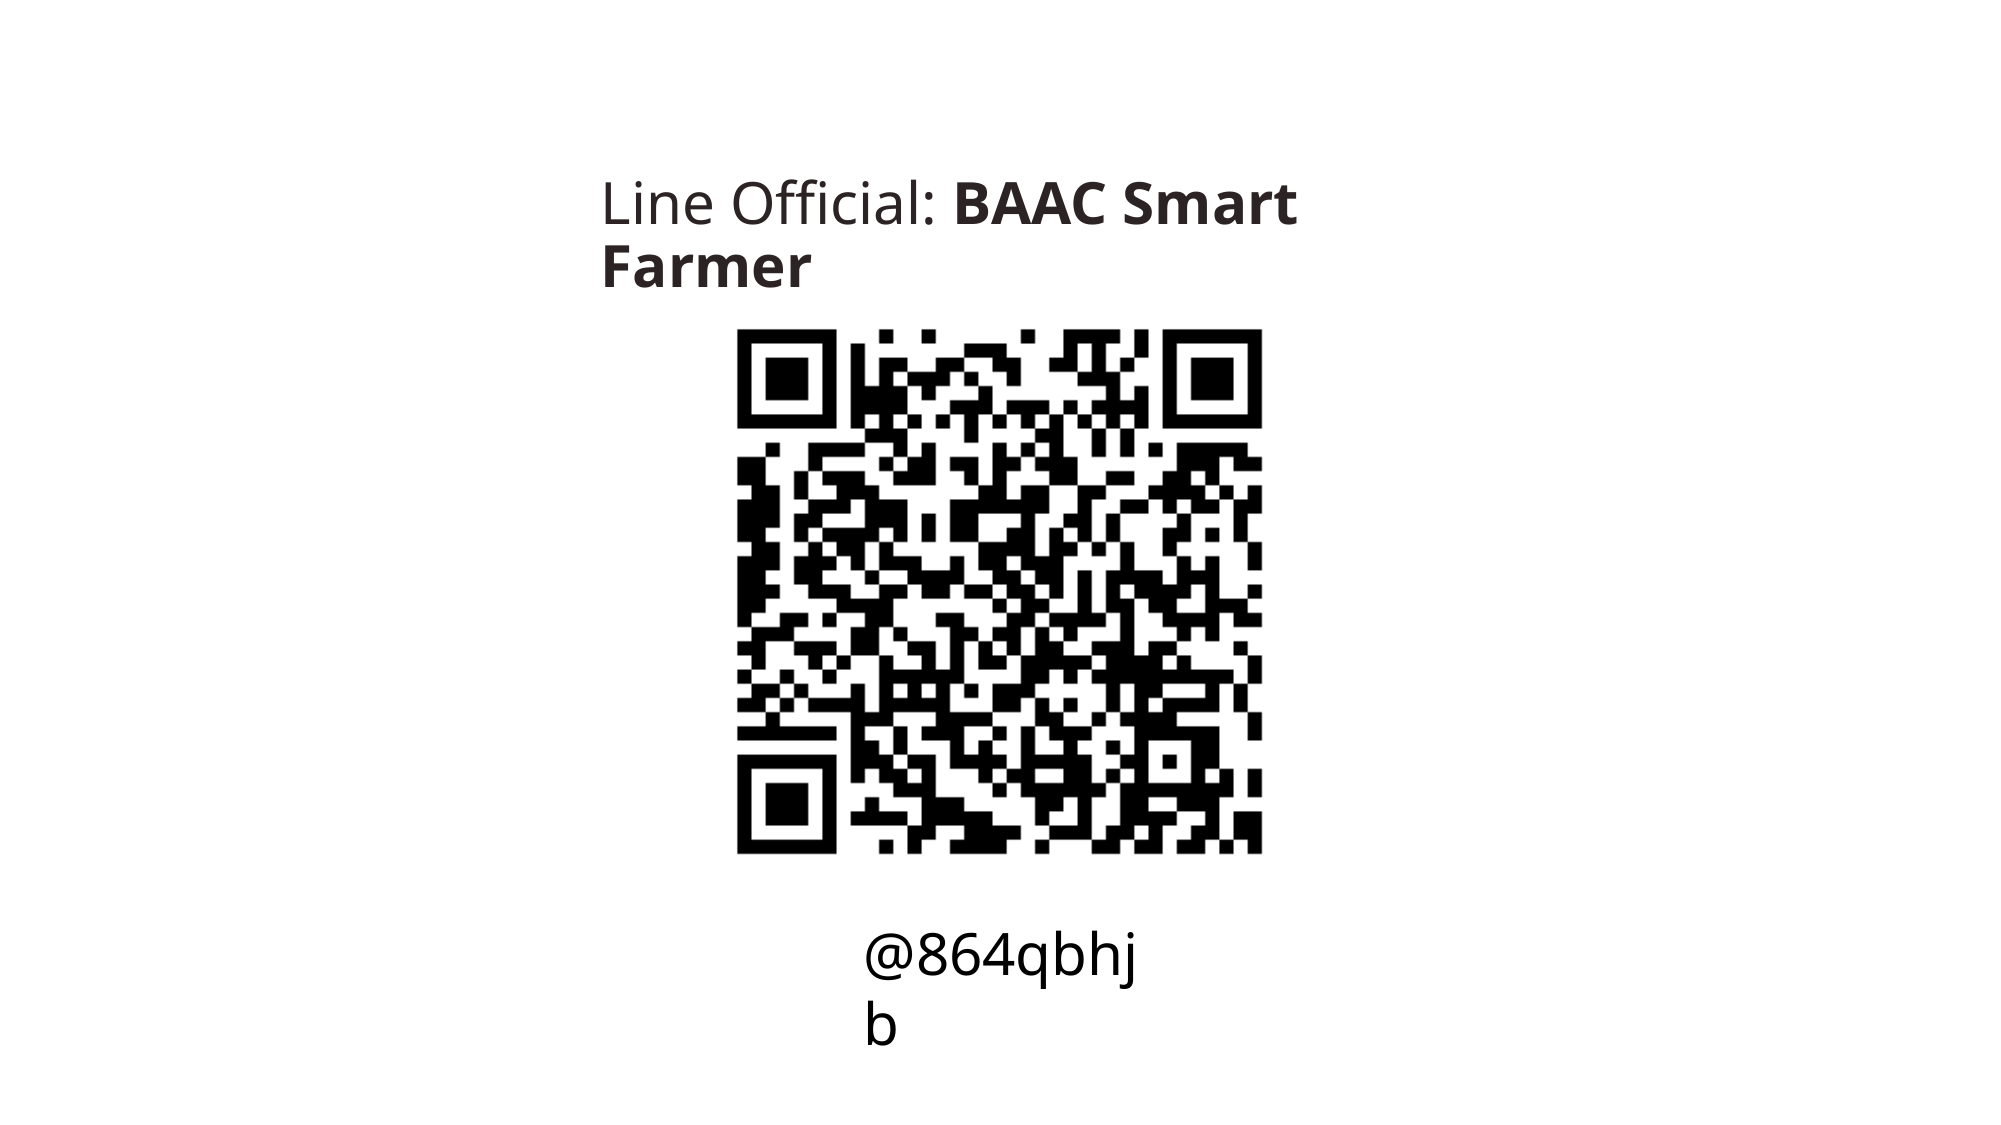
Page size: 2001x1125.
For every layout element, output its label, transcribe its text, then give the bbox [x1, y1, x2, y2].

title Line Official: BAAC Smart Farmer [585, 128, 1446, 346]
picture [681, 273, 1319, 911]
text_box @864qbhjb [849, 911, 1183, 1065]
